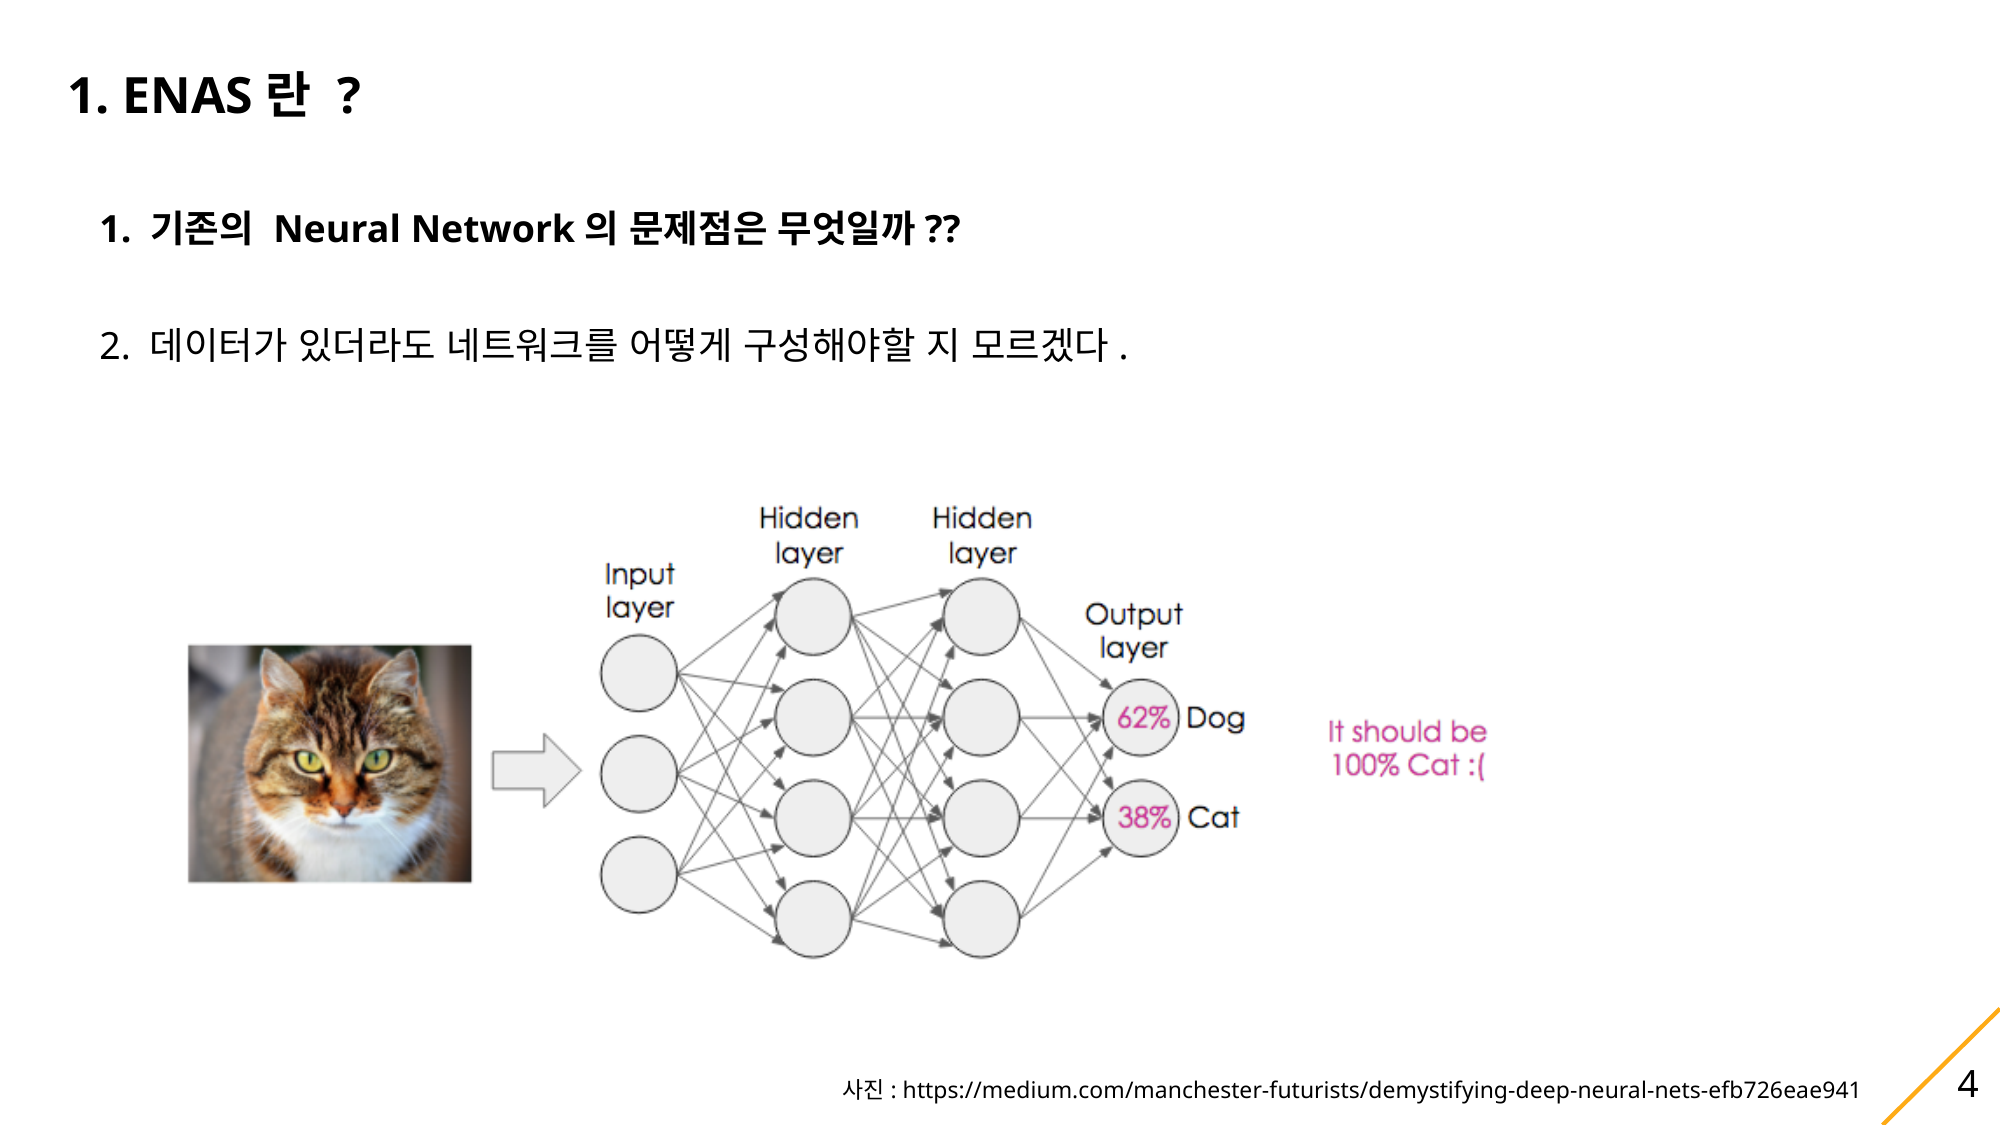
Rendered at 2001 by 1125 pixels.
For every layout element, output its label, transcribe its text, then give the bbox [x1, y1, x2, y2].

text_box 2. 데이터가 있더라도 네트워크를 어떻게 구성해야할 지 모르겠다. [84, 292, 1990, 375]
picture [164, 462, 1575, 1054]
text_box 사진: https://medium.com/manchester-futurists/demystifying-deep-neural-nets-efb726eae941 [827, 1068, 1879, 1111]
text_box 1. ENAS란 ? [52, 56, 1810, 131]
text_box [1882, 1008, 2000, 1125]
text_box 1. 기존의 Neural Network의 문제점은 무엇일까?? [84, 174, 1990, 258]
